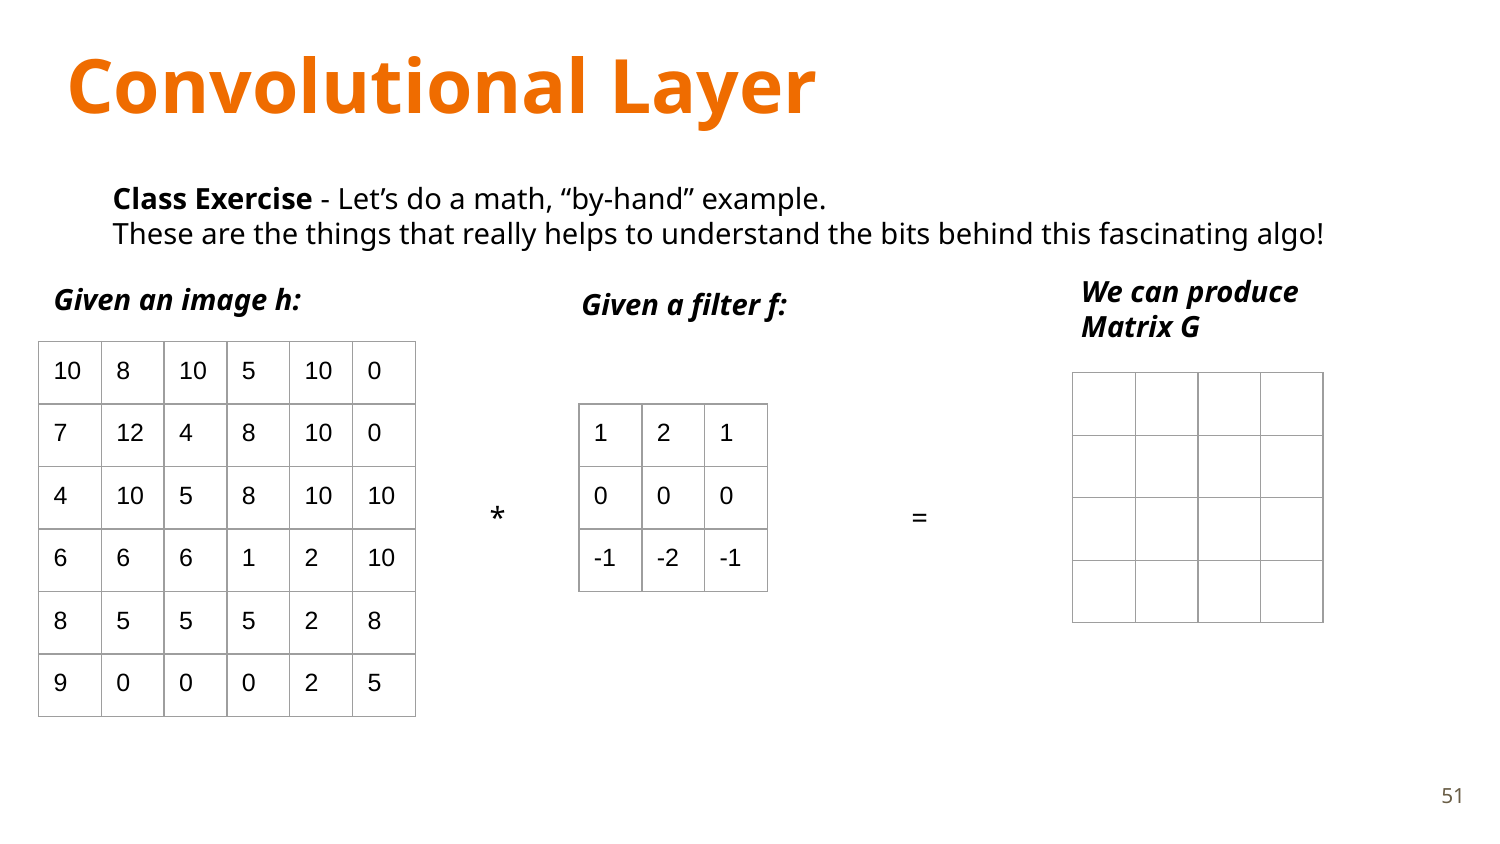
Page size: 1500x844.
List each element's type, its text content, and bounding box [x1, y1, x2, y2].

table_cell 8 [39, 592, 101, 653]
table_cell [1199, 498, 1260, 560]
table_header 10 [165, 342, 226, 403]
table_cell 0 [353, 405, 415, 466]
table_header 8 [102, 342, 163, 403]
table_cell 2 [290, 655, 352, 716]
table_header 1 [705, 405, 767, 466]
table_cell [1261, 436, 1322, 497]
table_header 10 [39, 342, 101, 403]
table_cell [1199, 561, 1260, 622]
table_cell 10 [353, 530, 415, 591]
table_header 1 [580, 405, 641, 466]
table_header [1073, 373, 1135, 435]
table_cell 10 [290, 467, 352, 528]
table_header 0 [353, 342, 415, 403]
table_header 2 [643, 405, 704, 466]
table_cell 4 [39, 467, 101, 528]
table_header 5 [228, 342, 289, 403]
text_box We can produce Matrix G [1066, 258, 1356, 359]
table_cell 2 [290, 530, 352, 591]
table_cell 1 [228, 530, 289, 591]
table_cell 0 [102, 655, 163, 716]
table_cell 5 [165, 467, 226, 528]
table_cell -1 [580, 530, 641, 591]
table_cell [1136, 436, 1197, 497]
text_box Class Exercise - Let’s do a math, “by-hand” example. These are the things that really helps to understand the bits behind this fascinating algo! [97, 165, 1350, 266]
table_cell [1073, 436, 1135, 497]
table_cell 0 [705, 467, 767, 528]
table_cell 5 [102, 592, 163, 653]
table_cell [1136, 561, 1197, 622]
table_cell 2 [290, 592, 352, 653]
table_header 10 [290, 342, 352, 403]
text_box Given an image h: [38, 266, 328, 332]
table_cell 6 [165, 530, 226, 591]
table_cell 5 [353, 655, 415, 716]
table_cell 12 [102, 405, 163, 466]
table_cell [1199, 436, 1260, 497]
table_cell [1136, 498, 1197, 560]
table_cell 0 [643, 467, 704, 528]
table_cell 6 [102, 530, 163, 591]
table_cell 8 [228, 467, 289, 528]
table_header [1199, 373, 1260, 435]
table_cell 10 [290, 405, 352, 466]
text_box * [474, 483, 522, 549]
table_cell [1261, 561, 1322, 622]
text_box = [896, 483, 944, 549]
table_cell 0 [580, 467, 641, 528]
table_cell -2 [643, 530, 704, 591]
table_cell 9 [39, 655, 101, 716]
table_cell [1073, 498, 1135, 560]
table_cell 5 [228, 592, 289, 653]
text_box Given a filter f: [566, 271, 856, 336]
table_cell 0 [165, 655, 226, 716]
table_cell [1073, 561, 1135, 622]
table_header [1261, 373, 1322, 435]
table_cell 8 [353, 592, 415, 653]
table_cell 5 [165, 592, 226, 653]
table_cell 6 [39, 530, 101, 591]
table_cell -1 [705, 530, 767, 591]
table_cell 8 [228, 405, 289, 466]
table_cell 10 [102, 467, 163, 528]
table_cell 7 [39, 405, 101, 466]
table_cell 10 [353, 467, 415, 528]
title Convolutional Layer [51, 23, 856, 227]
table_cell [1261, 498, 1322, 560]
slide_number 51 [1389, 764, 1480, 830]
table_cell 0 [228, 655, 289, 716]
table_header [1136, 373, 1197, 435]
table_cell 4 [165, 405, 226, 466]
